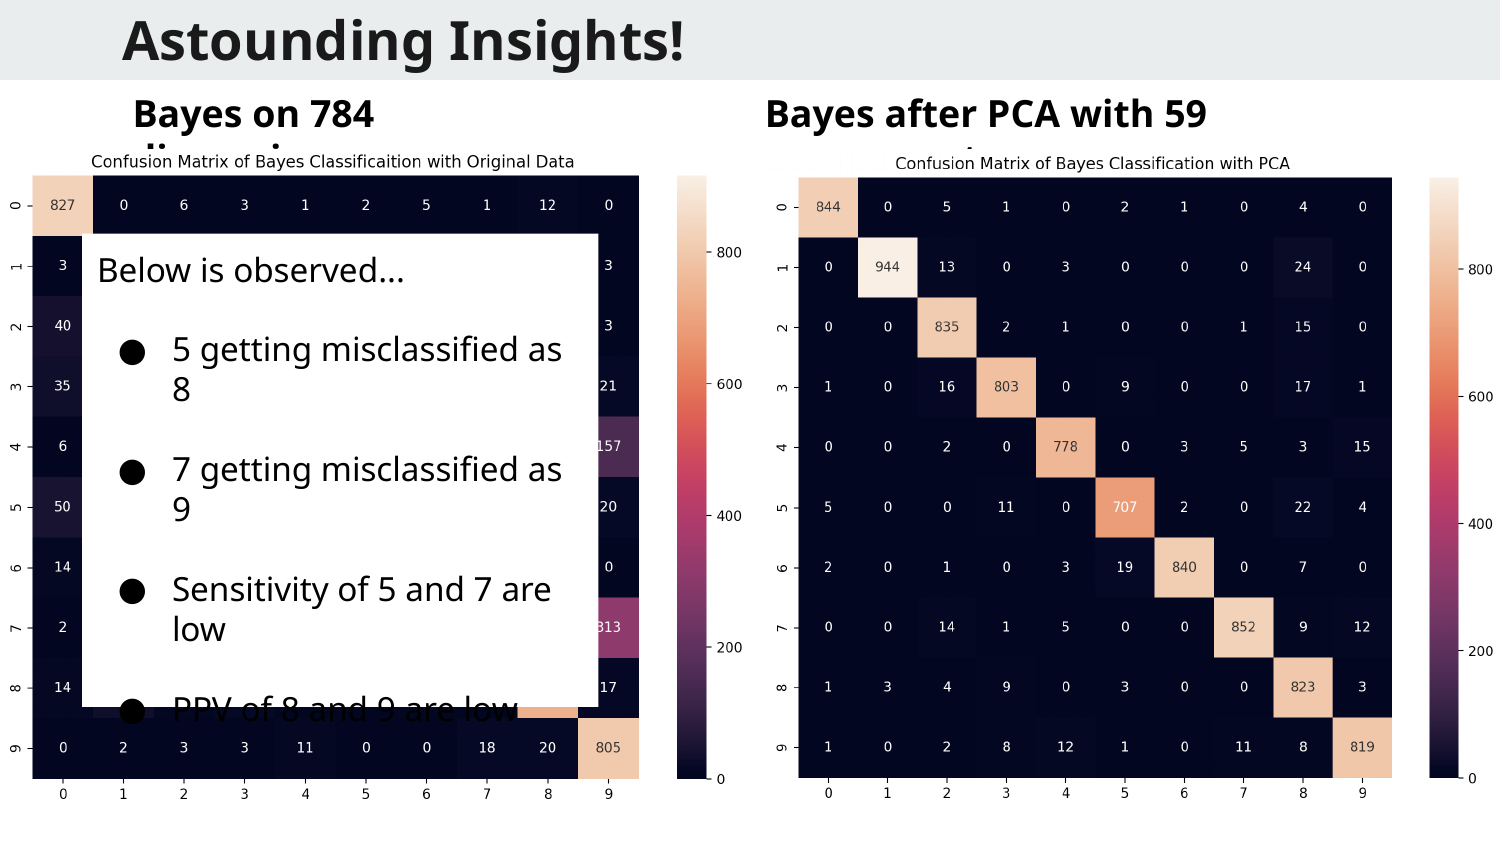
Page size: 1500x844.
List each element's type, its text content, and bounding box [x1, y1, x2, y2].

title Astounding Insights! [107, 0, 1369, 80]
picture [761, 149, 1500, 803]
picture [0, 149, 750, 806]
text_box Bayes on 784 dimension [117, 74, 586, 138]
text_box Bayes after PCA with 59 components [749, 74, 1456, 138]
